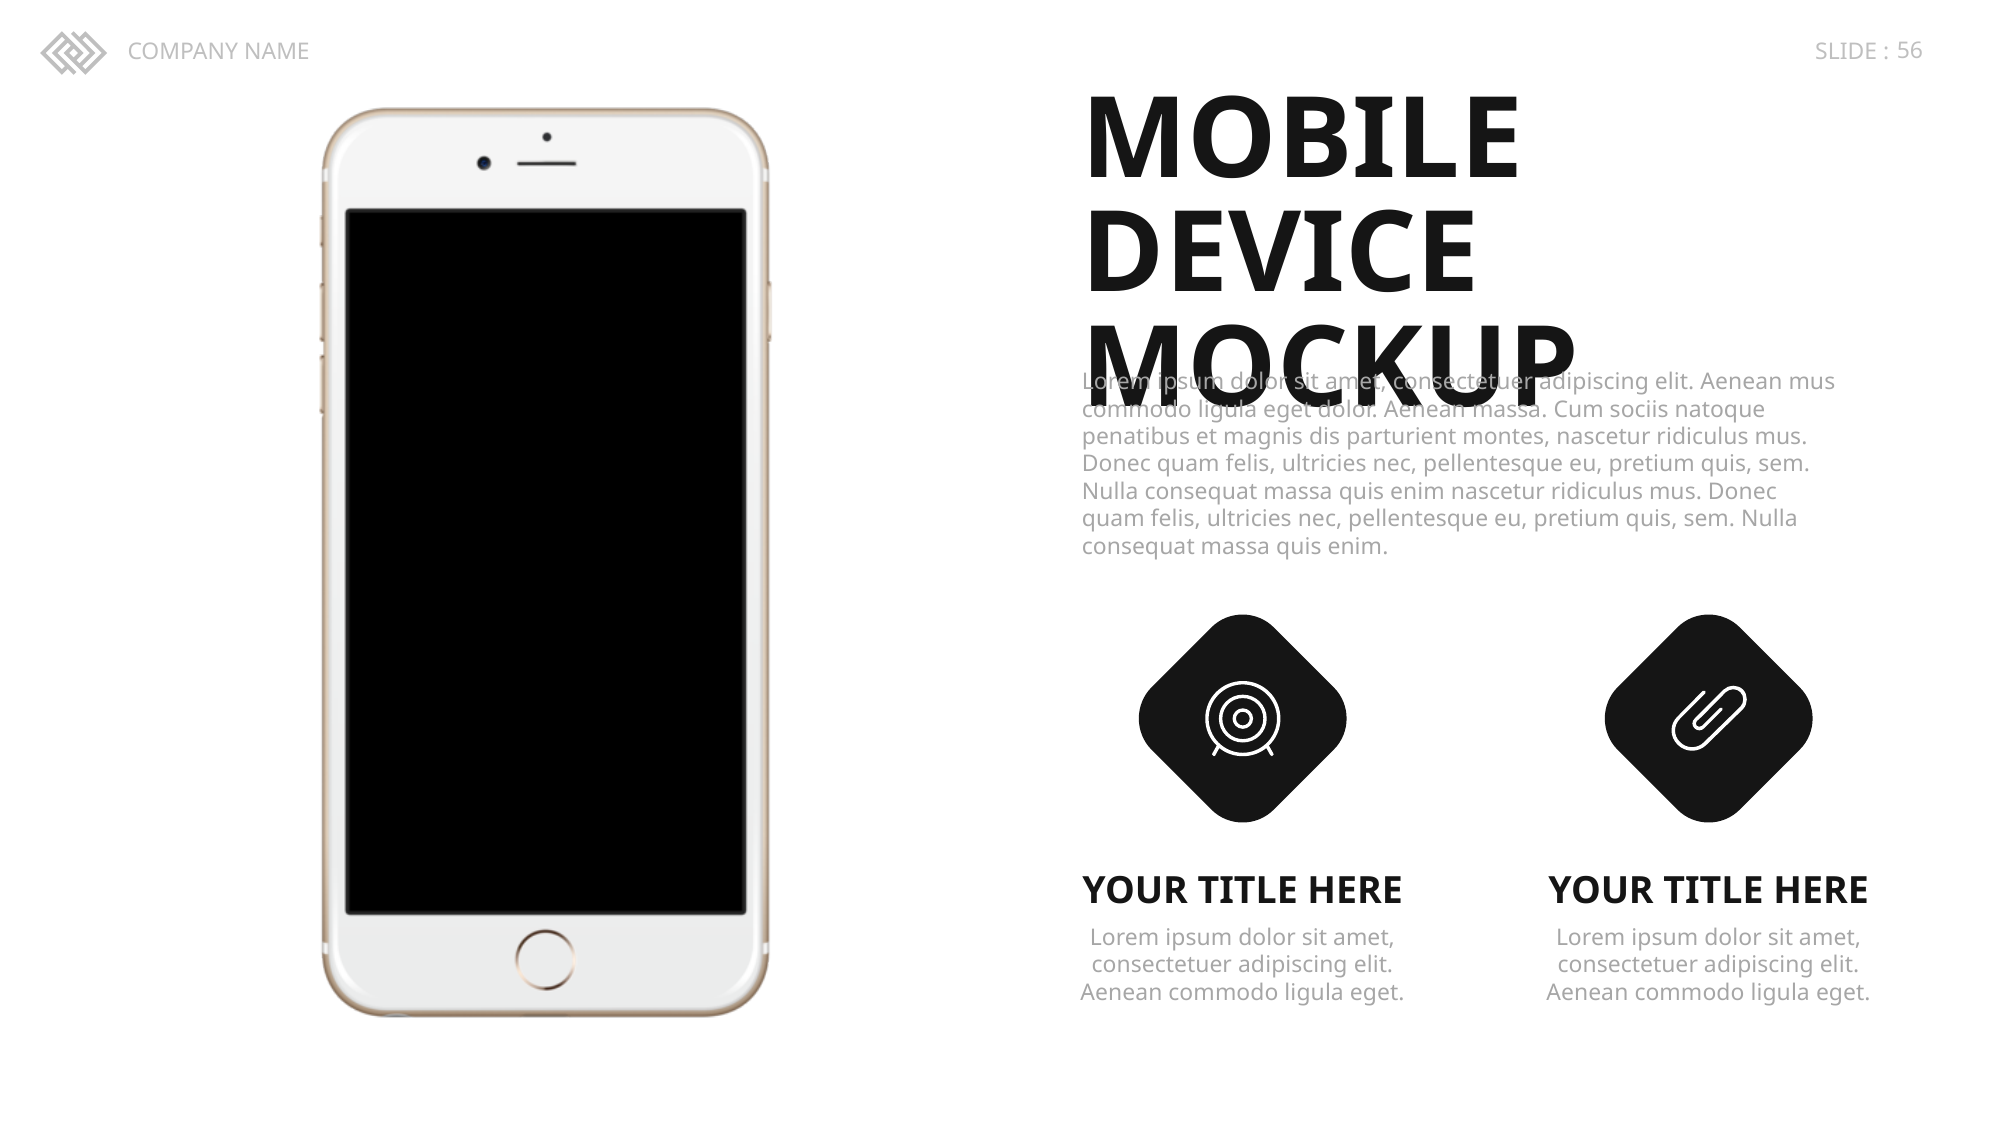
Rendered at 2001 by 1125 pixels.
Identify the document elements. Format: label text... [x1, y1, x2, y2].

text_box Lorem ipsum dolor sit amet, consectetuer adipiscing elit. Aenean mus commodo ligula eget dolor. Aenean massa. Cum sociis natoque penatibus et magnis dis parturient montes, nascetur ridiculus mus. Donec quam felis, ultricies nec, pellentesque eu, pretium quis, sem. Nulla consequat massa quis enim nascetur ridiculus mus. Donec quam felis, ultricies nec, pellentesque eu, pretium quis, sem. Nulla consequat massa quis enim. [1066, 350, 1853, 576]
text_box [1138, 614, 1347, 823]
text_box Lorem ipsum dolor sit amet, consectetuer adipiscing elit. Aenean commodo ligula eget. [1030, 918, 1455, 1010]
text_box [1205, 681, 1281, 757]
text_box [1671, 685, 1747, 751]
text_box YOUR TITLE HERE [1030, 859, 1455, 918]
text_box MOBILE DEVICE MOCKUP [1066, 115, 1853, 350]
text_box Lorem ipsum dolor sit amet, consectetuer adipiscing elit. Aenean commodo ligula eget. [1496, 918, 1921, 1010]
picture [282, 43, 806, 1082]
text_box [1604, 614, 1813, 823]
text_box YOUR TITLE HERE [1496, 859, 1921, 918]
